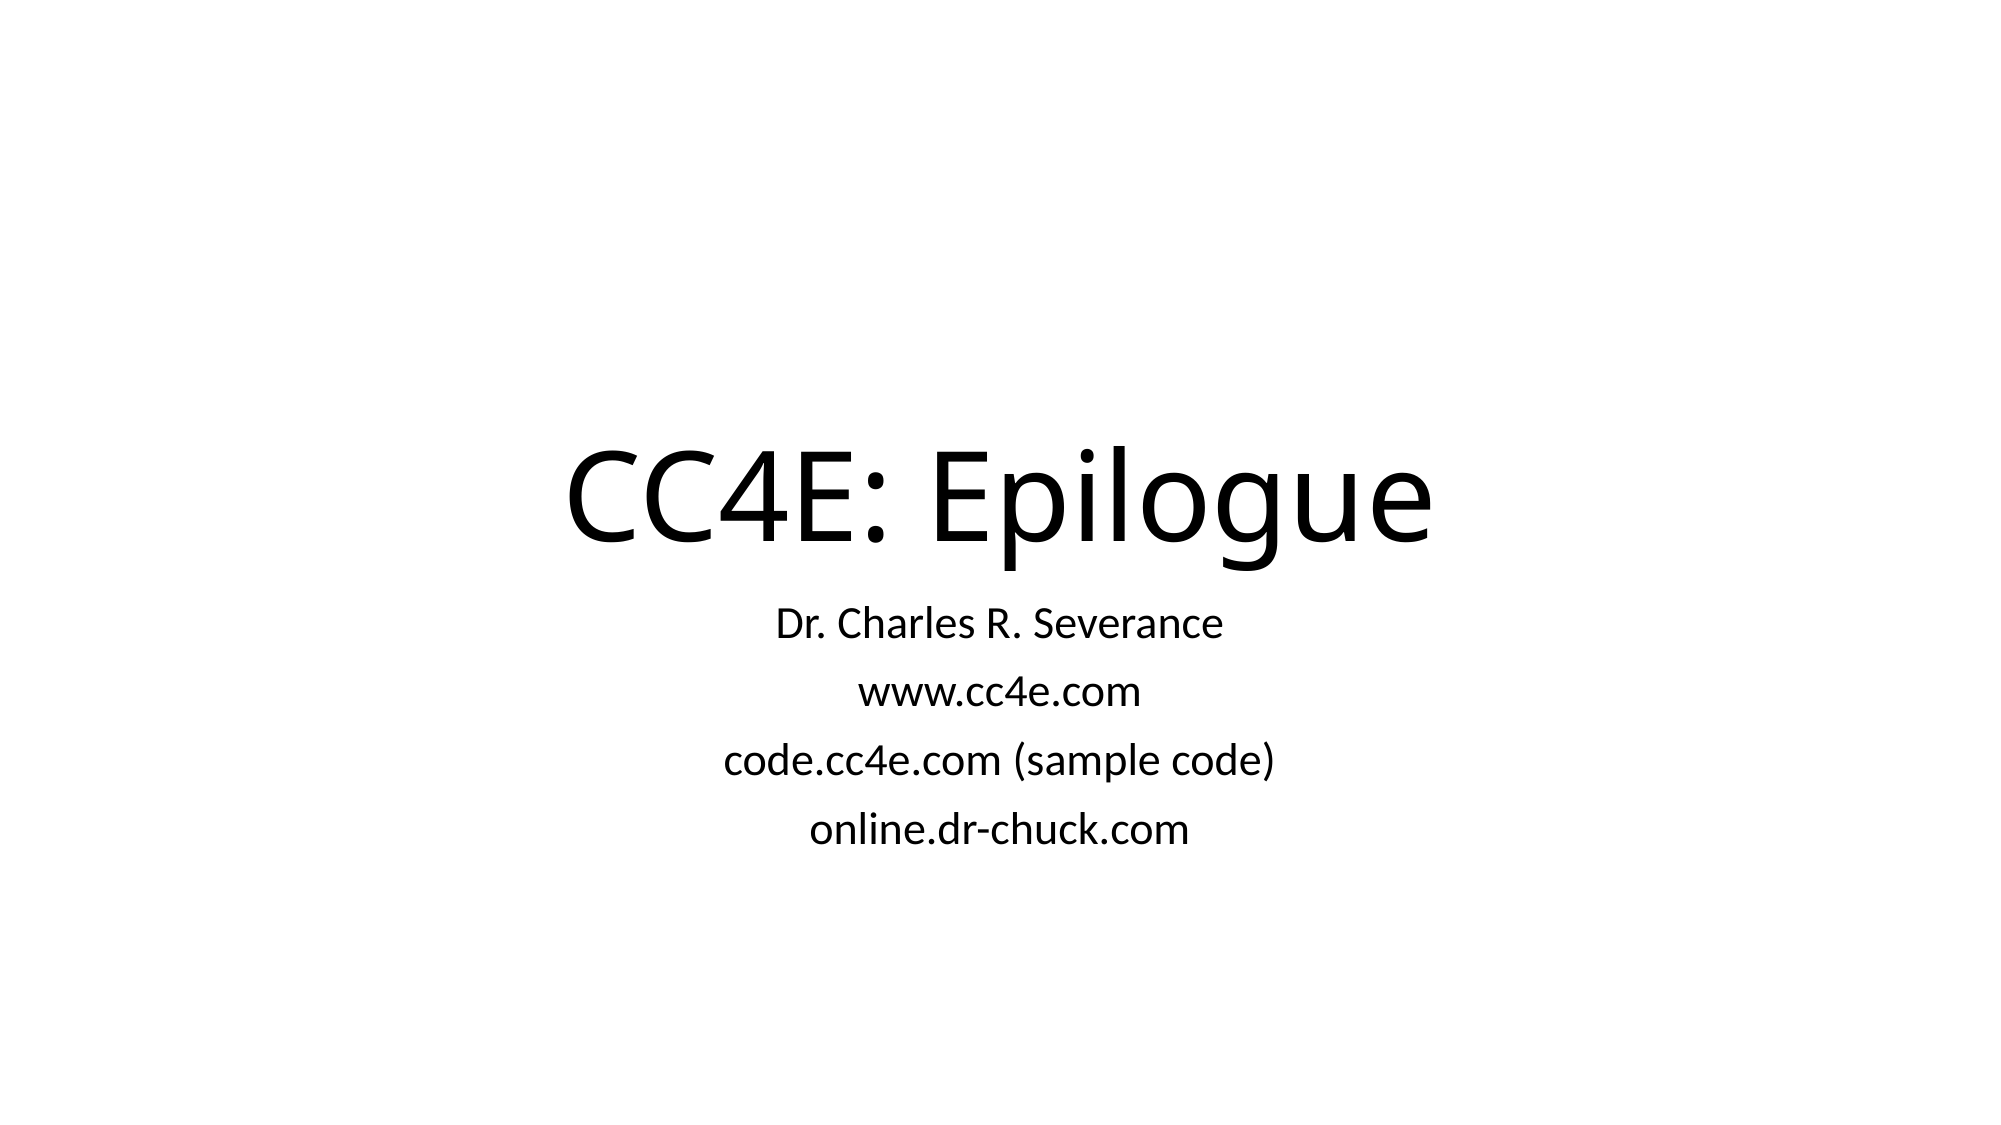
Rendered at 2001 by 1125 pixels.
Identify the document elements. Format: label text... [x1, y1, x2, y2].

title CC4E: Epilogue [249, 184, 1750, 576]
subtitle Dr. Charles R. Severance www.cc4e.com code.cc4e.com (sample code) online.dr-chuck.com [249, 590, 1750, 863]
